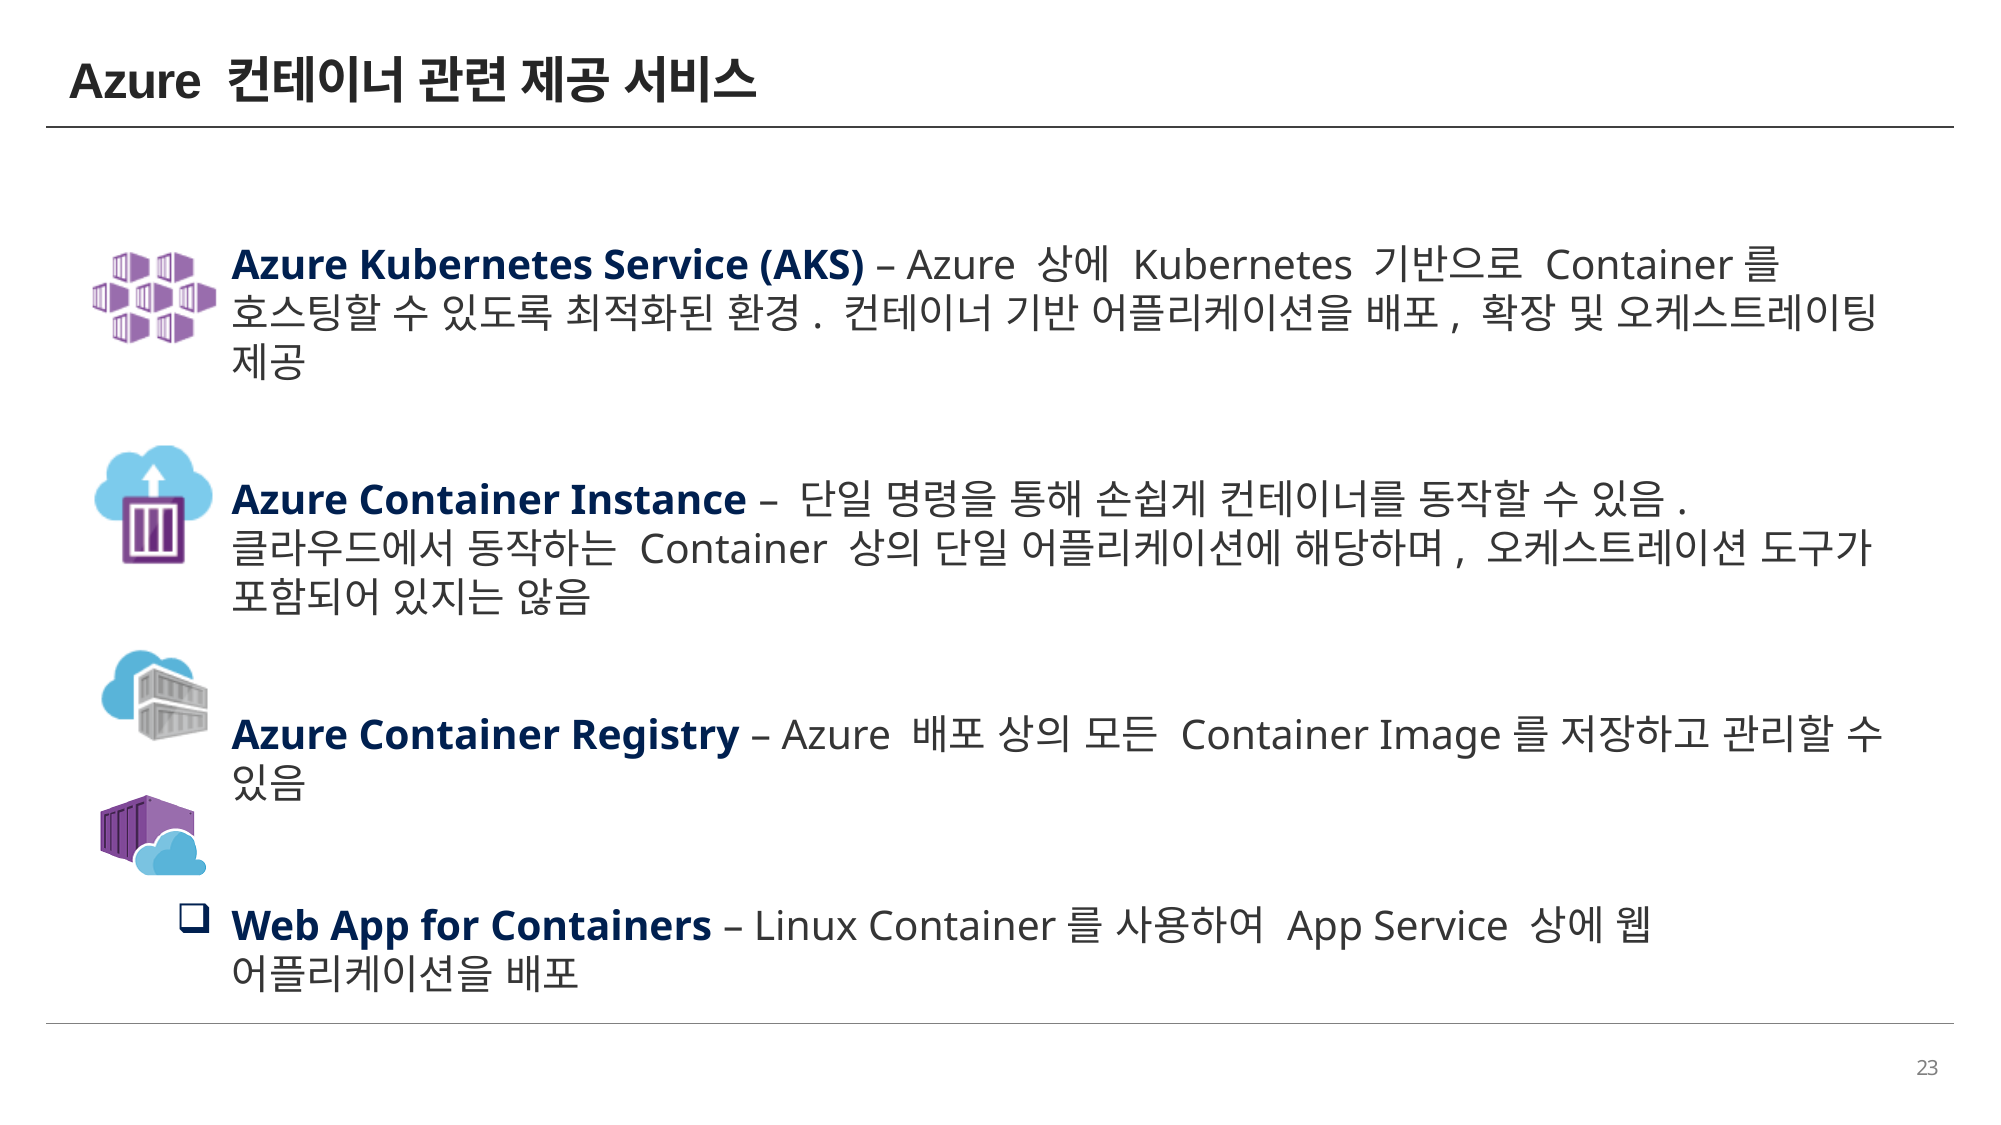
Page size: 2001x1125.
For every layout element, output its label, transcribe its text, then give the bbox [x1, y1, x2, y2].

picture [88, 635, 217, 758]
title Azure 컨테이너 관련 제공 서비스 [68, 40, 1840, 125]
picture [73, 231, 224, 358]
text_box Azure Kubernetes Service (AKS) – Azure 상에 Kubernetes 기반으로 Container를 호스팅할 수 있도록 최적화된 환경. 컨테이너 기반 어플리케이션을 배포, 확장 및 오케스트레이팅 제공 Azure Container Instance – 단일 명령을 통해 손쉽게 컨테이너를 동작할 수 있음. 클라우드에서 동작하는 Container 상의 단일 어플리케이션에 해당하며, 오케스트레이션 도구가 포함되어 있지는 않음 Azure Container Registry – Azure 배포 상의 모든 Container Image를 저장하고 관리할 수 있음 Web App for Containers – Linux Container를 사용하여 App Service 상에 웹 어플리케이션을 배포 [161, 231, 1942, 1103]
picture [94, 791, 211, 881]
picture [88, 432, 218, 578]
